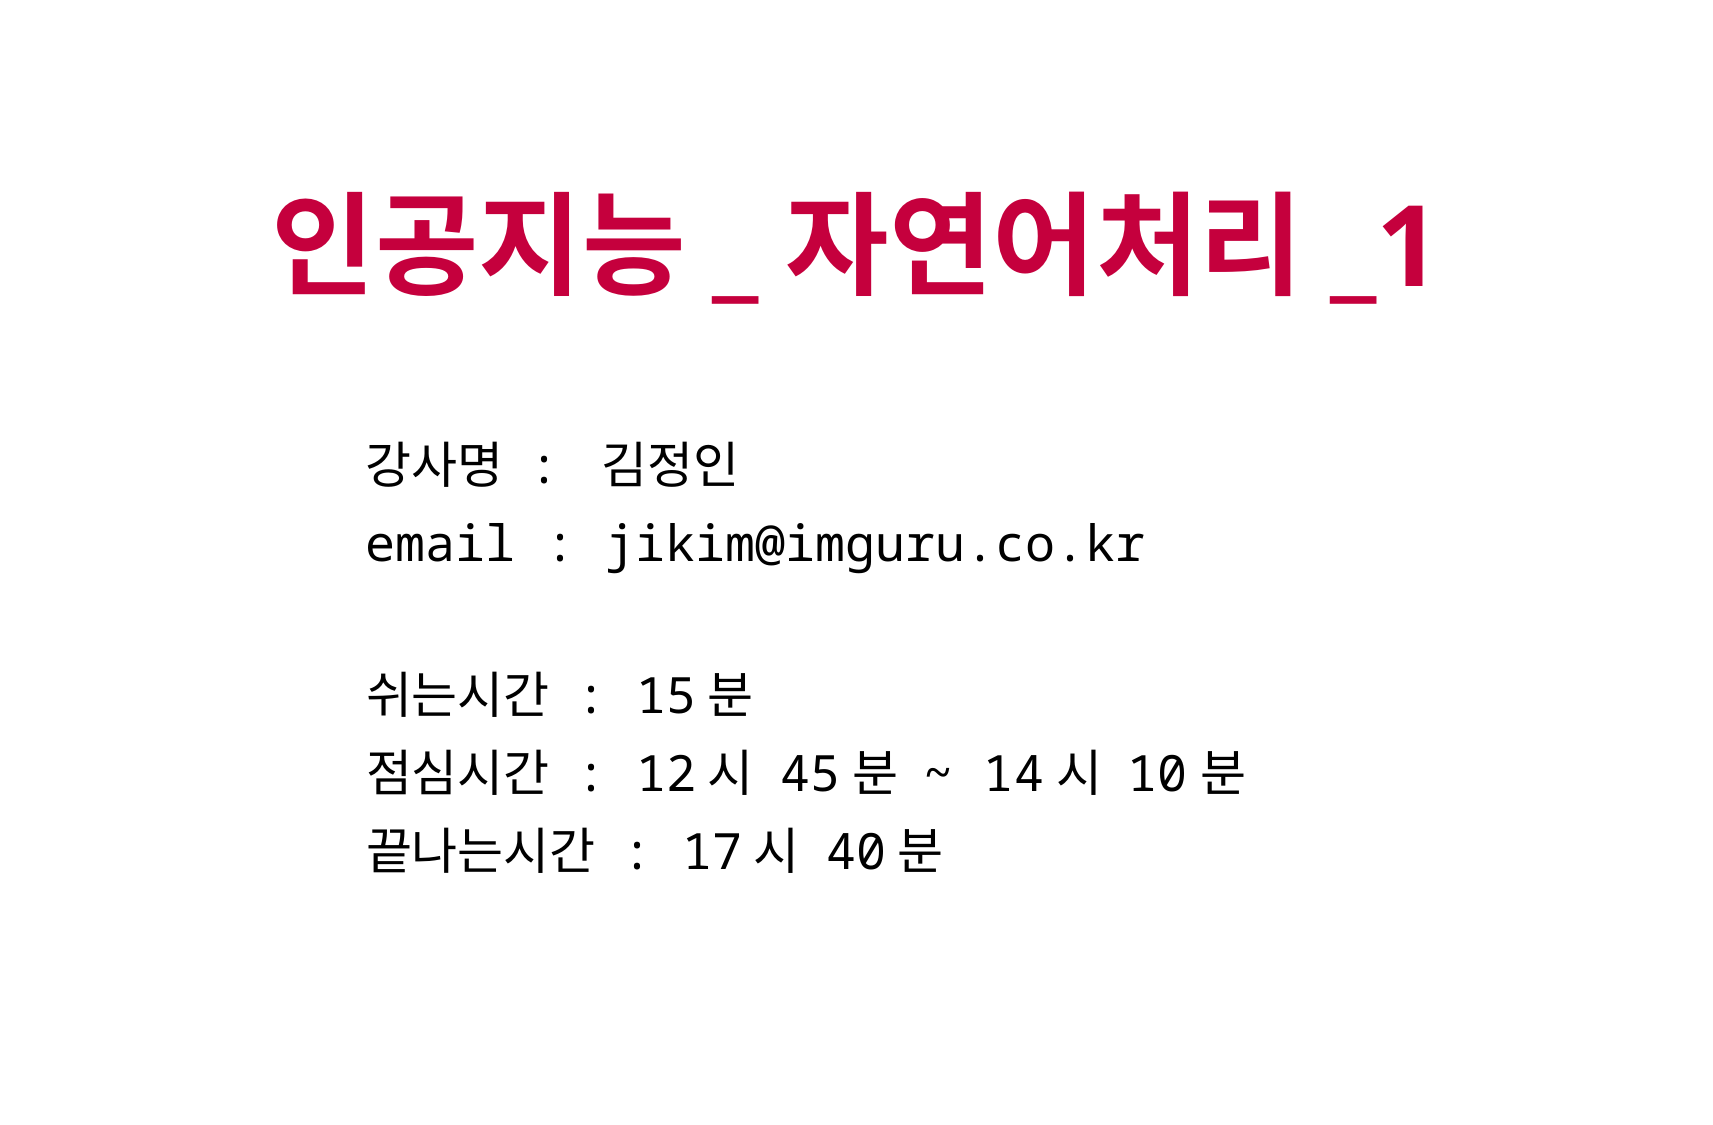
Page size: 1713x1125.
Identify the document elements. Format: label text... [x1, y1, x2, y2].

text_box 인공지능_자연어처리_1 [211, 155, 1502, 327]
text_box 강사명 : 김정인 email : jikim@imguru.co.kr [350, 408, 1161, 580]
text_box 쉬는시간 : 15분 점심시간 : 12시 45분 ~ 14시 10분 끝나는시간 : 17시 40분 [351, 638, 1261, 887]
